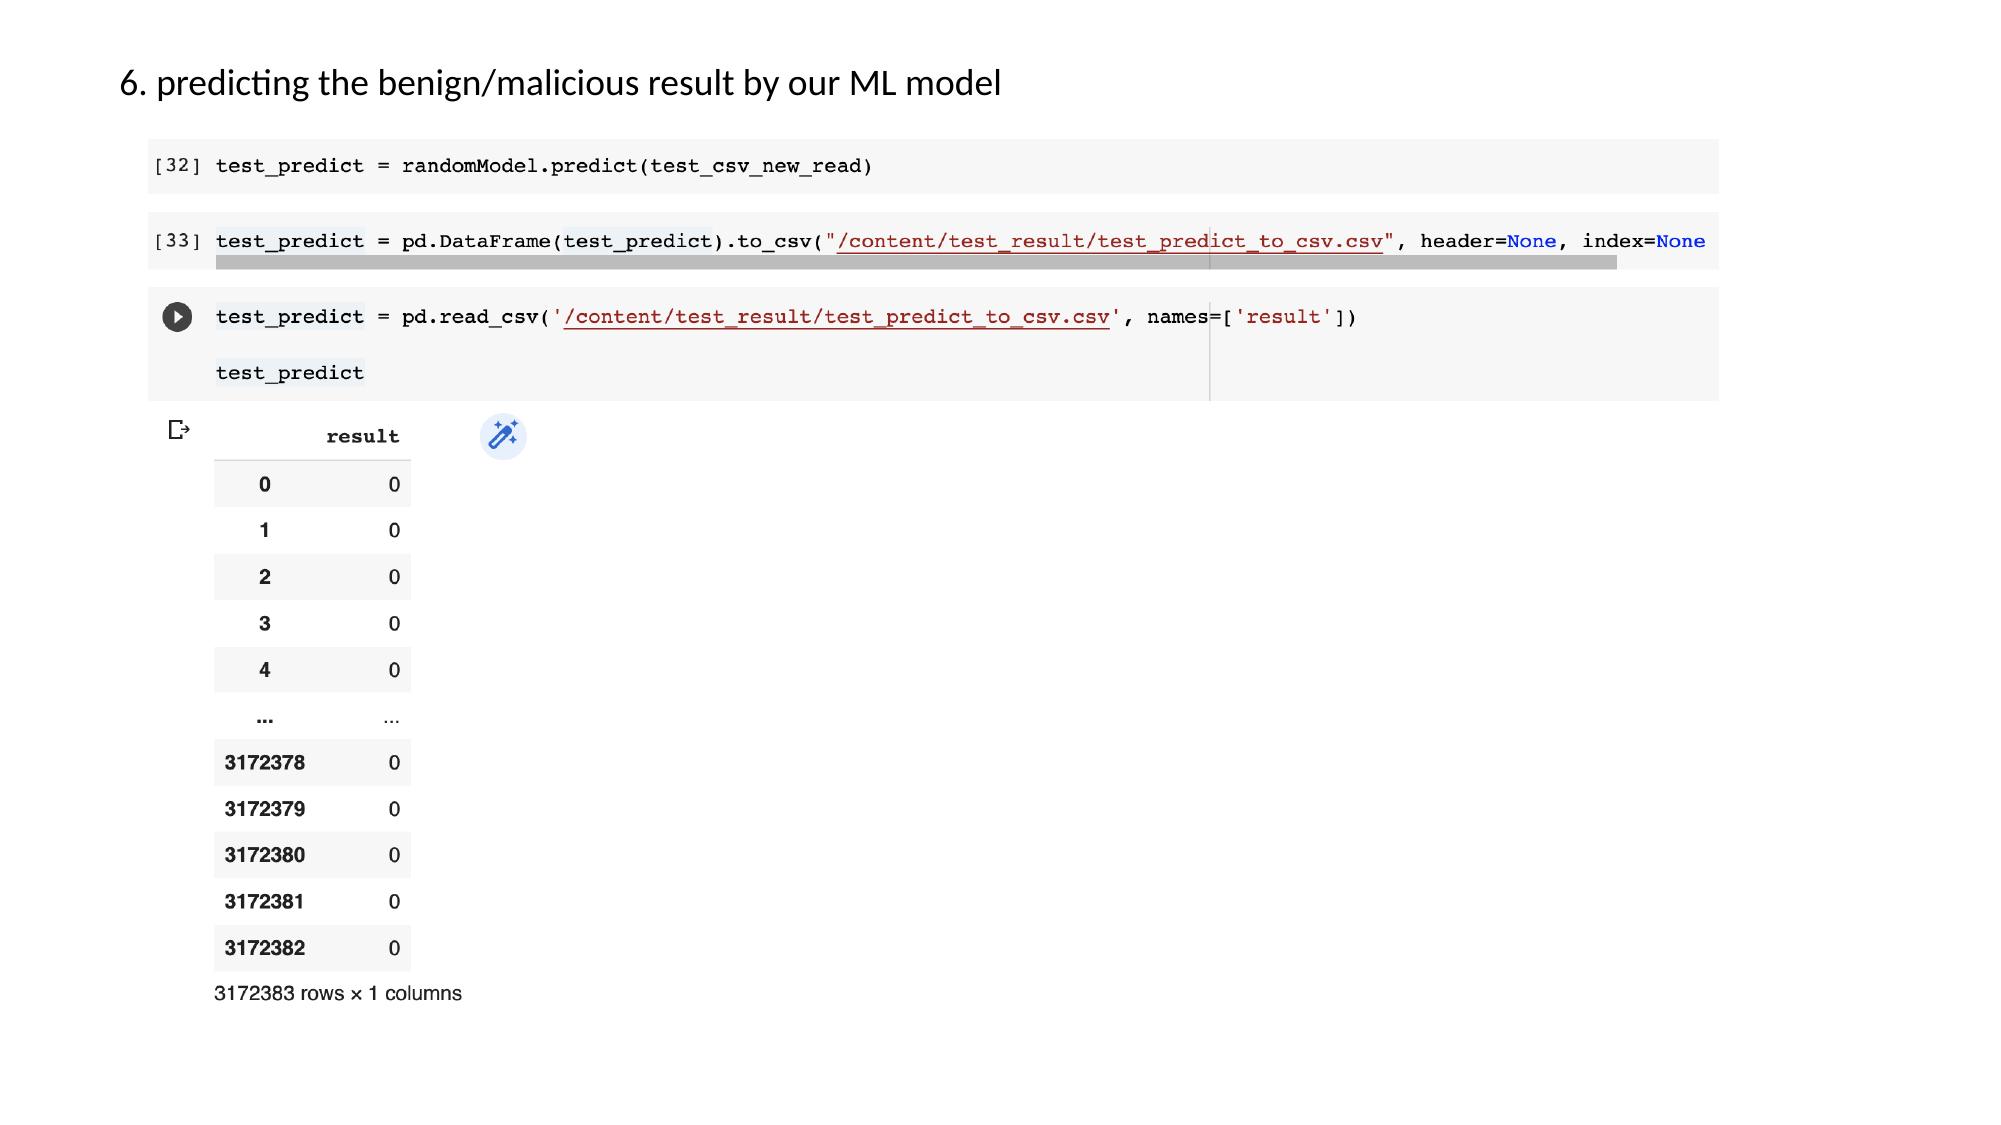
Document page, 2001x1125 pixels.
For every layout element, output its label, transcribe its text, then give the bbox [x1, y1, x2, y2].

picture [146, 139, 1720, 1025]
text_box 6. predicting the benign/malicious result by our ML model [104, 50, 1018, 110]
